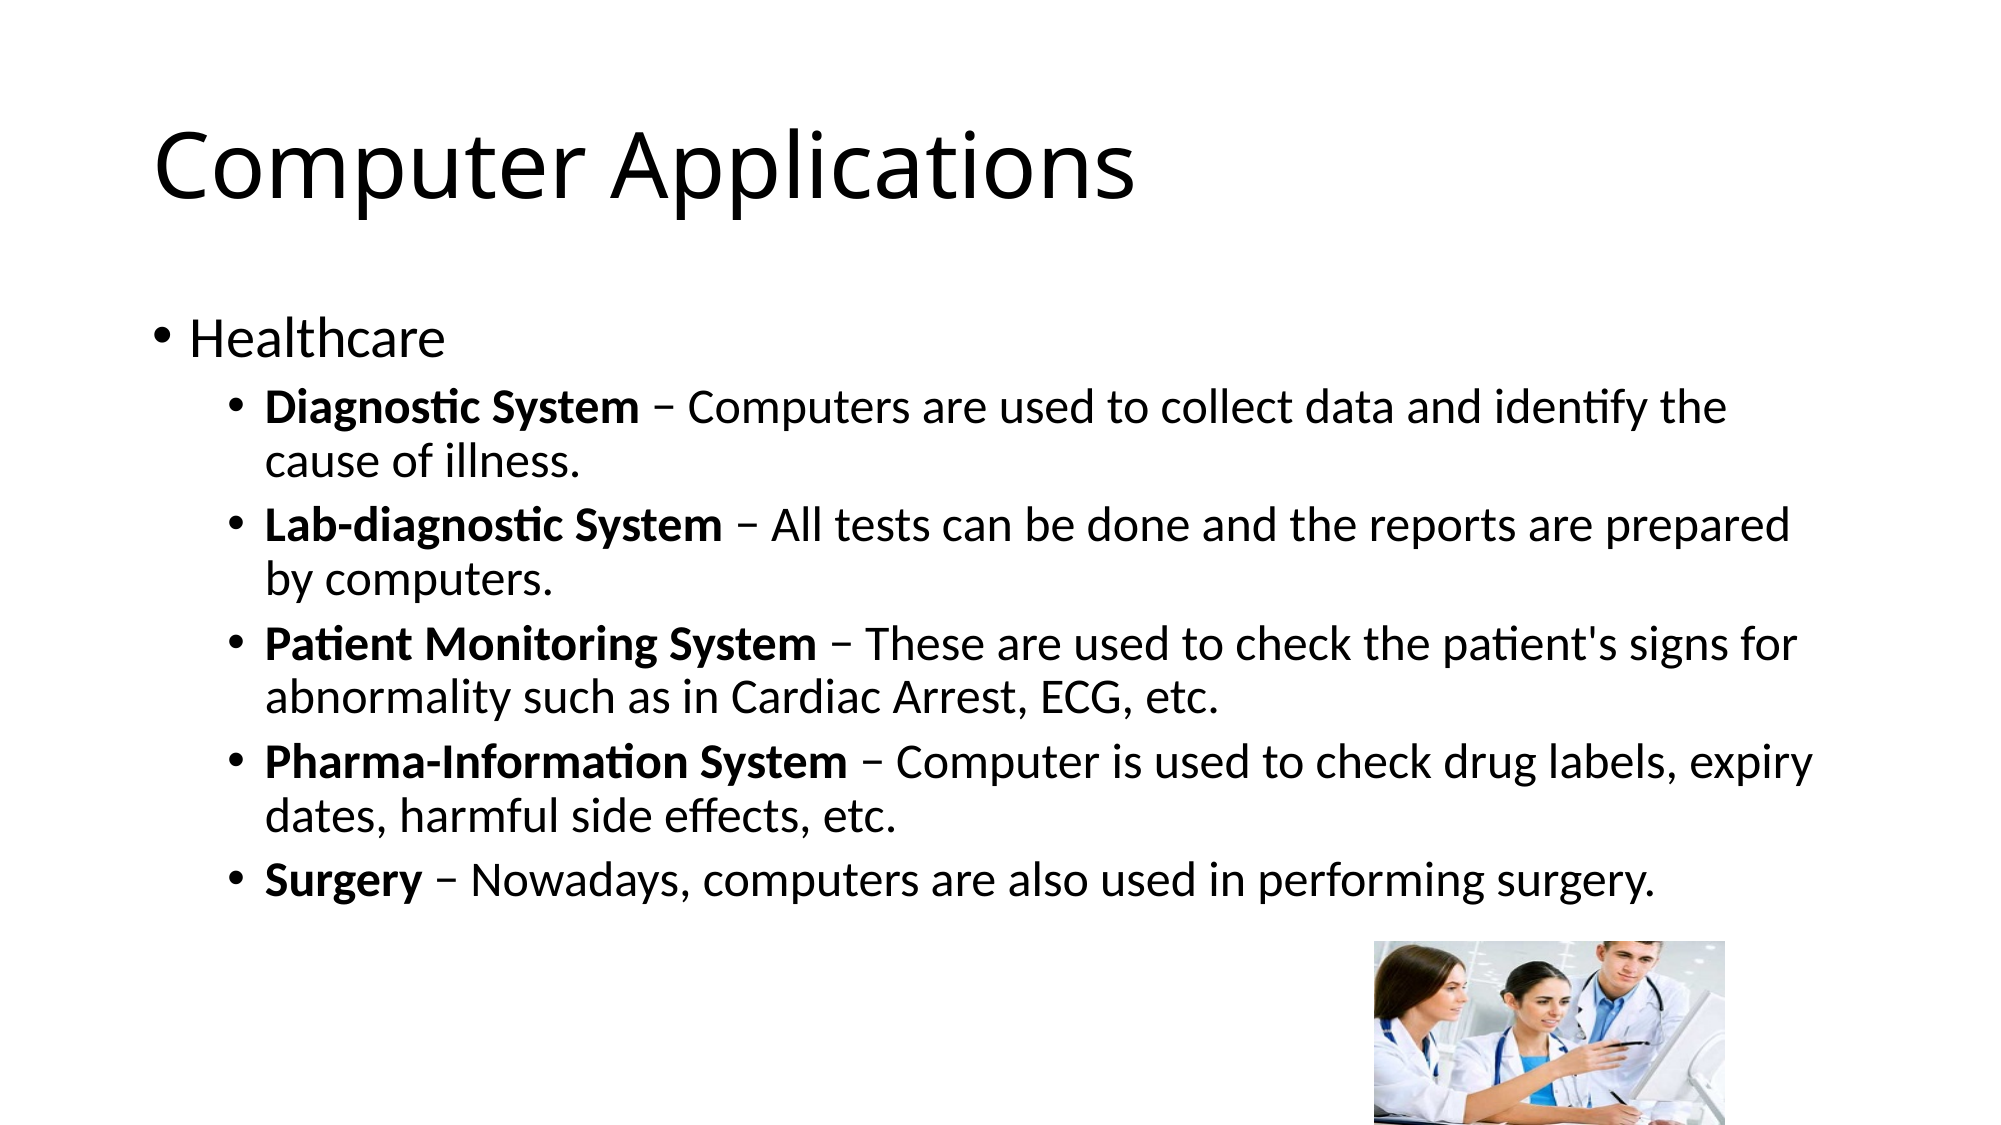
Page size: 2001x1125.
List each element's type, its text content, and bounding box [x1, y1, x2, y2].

picture [1374, 941, 1725, 1125]
list Healthcare Diagnostic System − Computers are used to collect data and identify the cause of illness. Lab-diagnostic System − All tests can be done and the reports are prepared by computers. Patient Monitoring System − These are used to check the patient's signs for abnormality such as in Cardiac Arrest, ECG, etc. Pharma-Information System − Computer is used to check drug labels, expiry dates, harmful side effects, etc. Surgery − Nowadays, computers are also used in performing surgery. [137, 299, 1863, 1014]
title Computer Applications [137, 59, 1863, 278]
